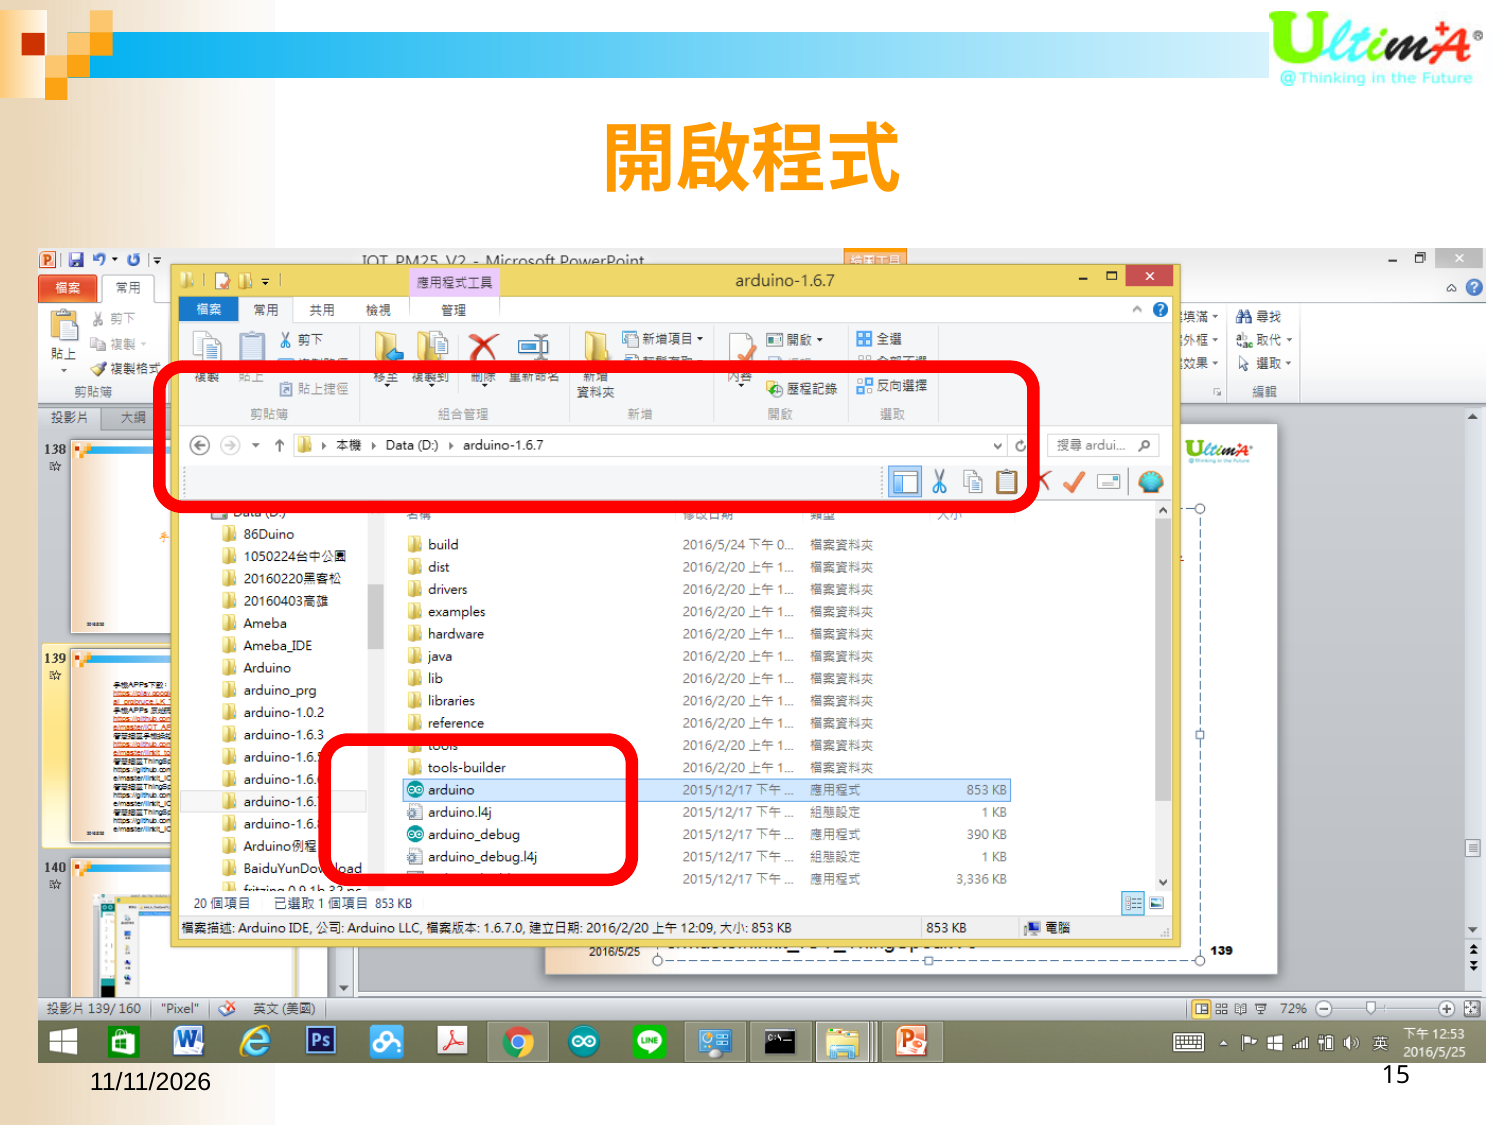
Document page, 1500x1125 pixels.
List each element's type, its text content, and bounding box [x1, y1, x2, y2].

picture [37, 248, 1486, 1063]
text_box 15 [1074, 1071, 1425, 1100]
picture [1269, 11, 1483, 86]
title 開啟程式 [76, 42, 1427, 247]
text_box 2016/10/22 [75, 1071, 425, 1103]
